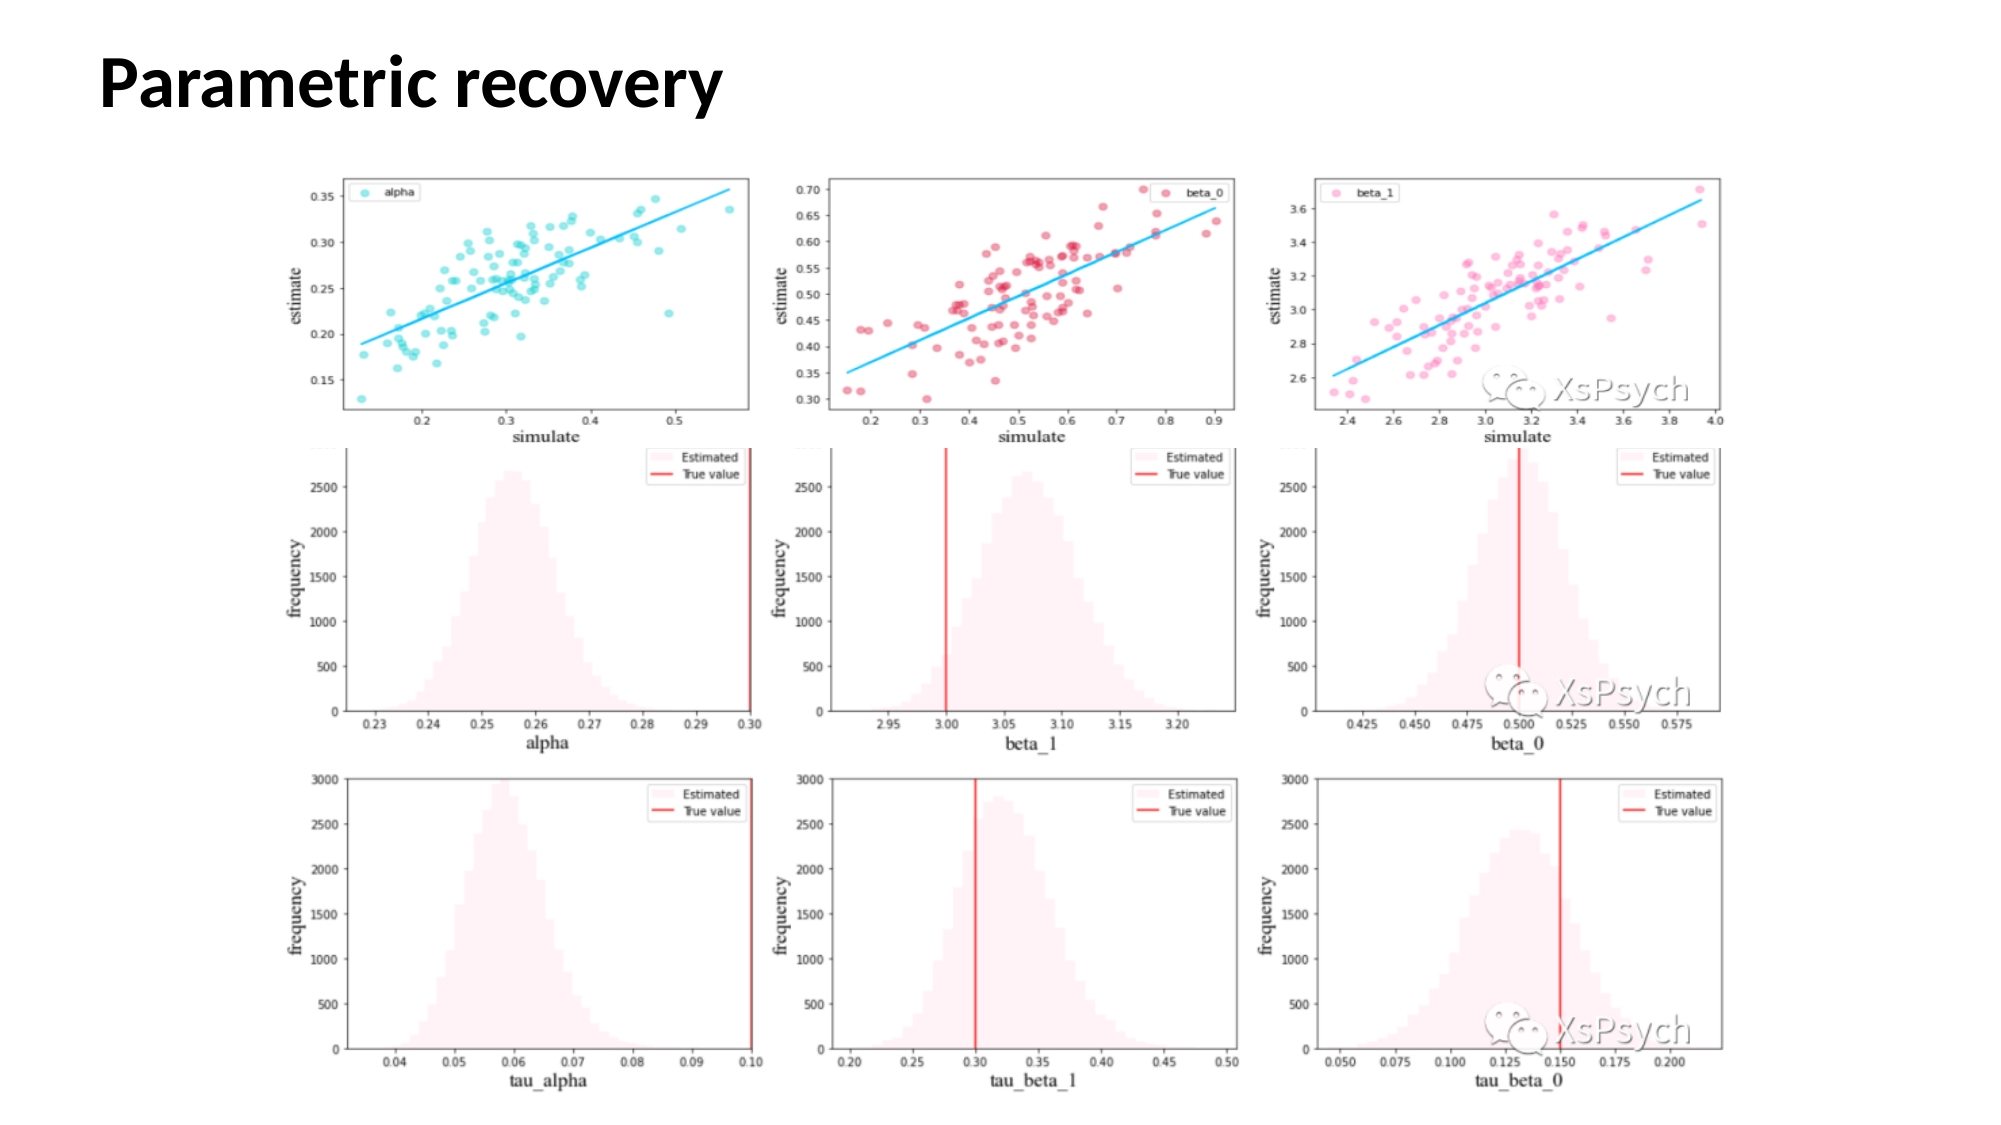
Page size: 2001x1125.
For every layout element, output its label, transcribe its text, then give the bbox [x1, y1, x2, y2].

picture [278, 769, 1740, 1099]
picture [278, 171, 1740, 762]
text_box Parametric recovery [84, 25, 1598, 130]
